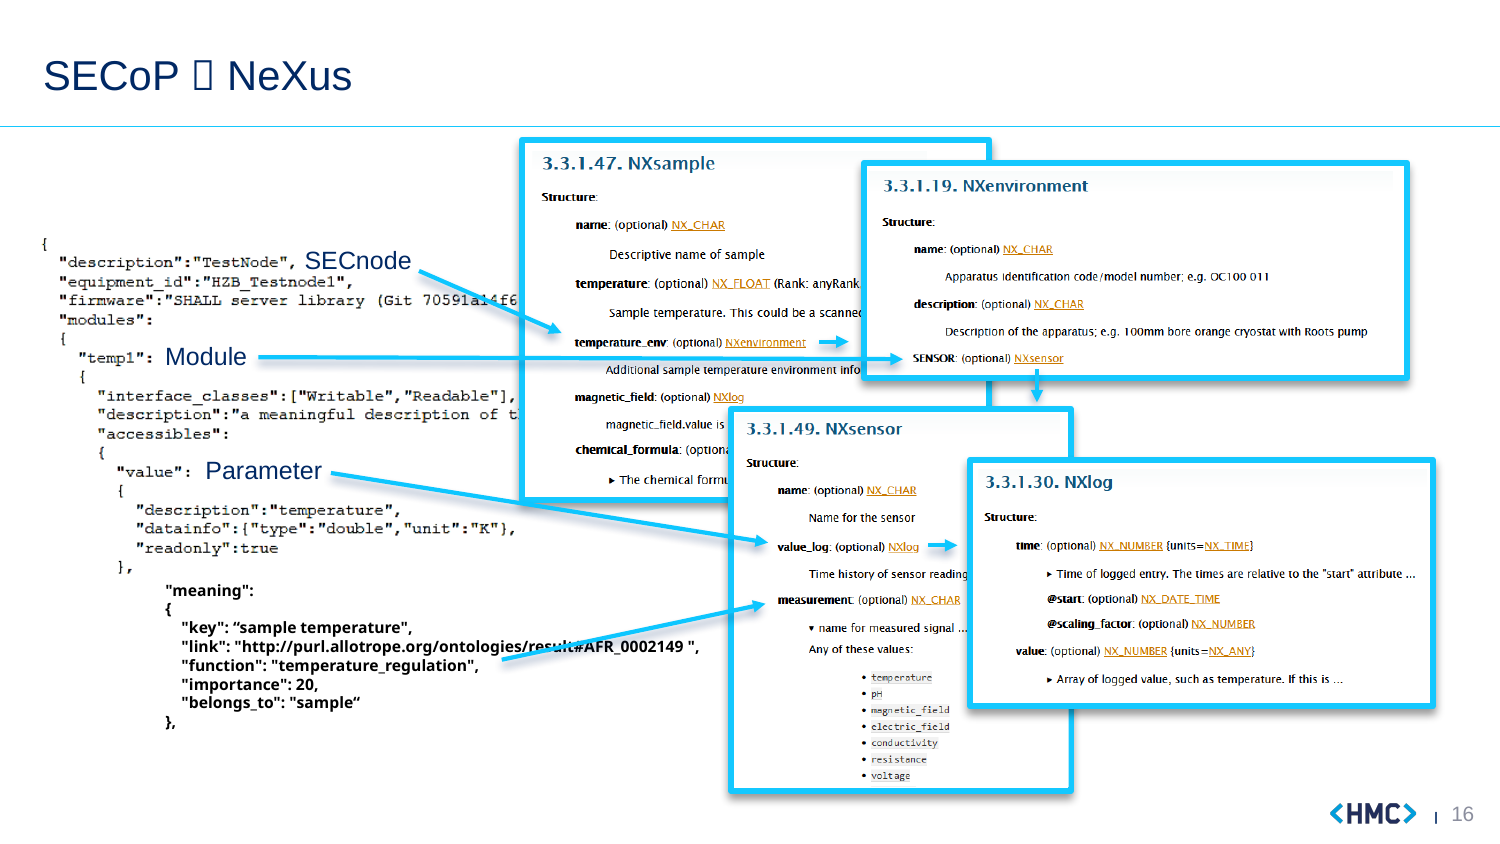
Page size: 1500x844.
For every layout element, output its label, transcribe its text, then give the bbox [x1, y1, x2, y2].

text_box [418, 270, 562, 334]
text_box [730, 408, 1071, 792]
text_box "meaning": { "key": “sample temperature", "link": "http://purl.allotrope.org/ontologies/result#AFR_0002149 ", "function": "temperature_regulation", "importance": 20, "belongs_to": "sample“ }, [150, 586, 715, 739]
picture [1328, 799, 1418, 827]
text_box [970, 459, 1433, 707]
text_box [257, 356, 904, 360]
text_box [863, 162, 1408, 379]
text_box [330, 472, 769, 543]
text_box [501, 603, 766, 660]
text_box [521, 139, 990, 355]
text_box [521, 368, 990, 471]
picture [27, 233, 727, 578]
text_box SECoP  NeXus [43, 17, 1337, 130]
